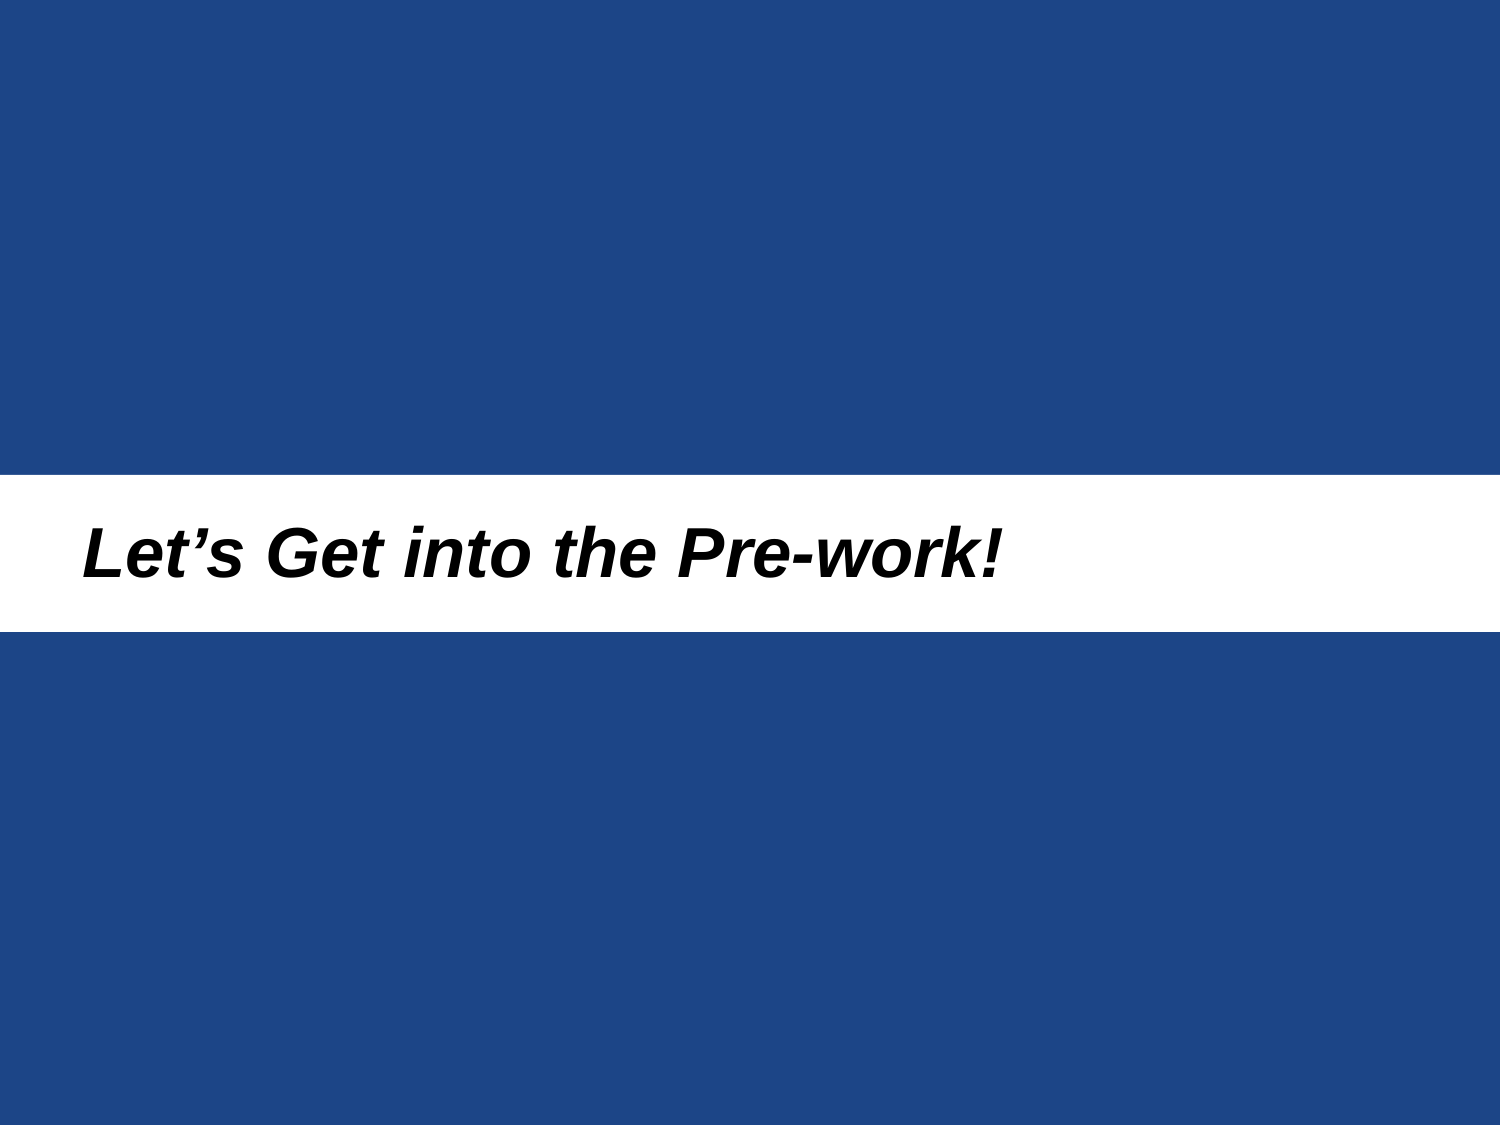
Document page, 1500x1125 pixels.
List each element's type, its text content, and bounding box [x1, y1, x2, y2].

title Let’s Get into the Pre-work! [71, 493, 1126, 617]
